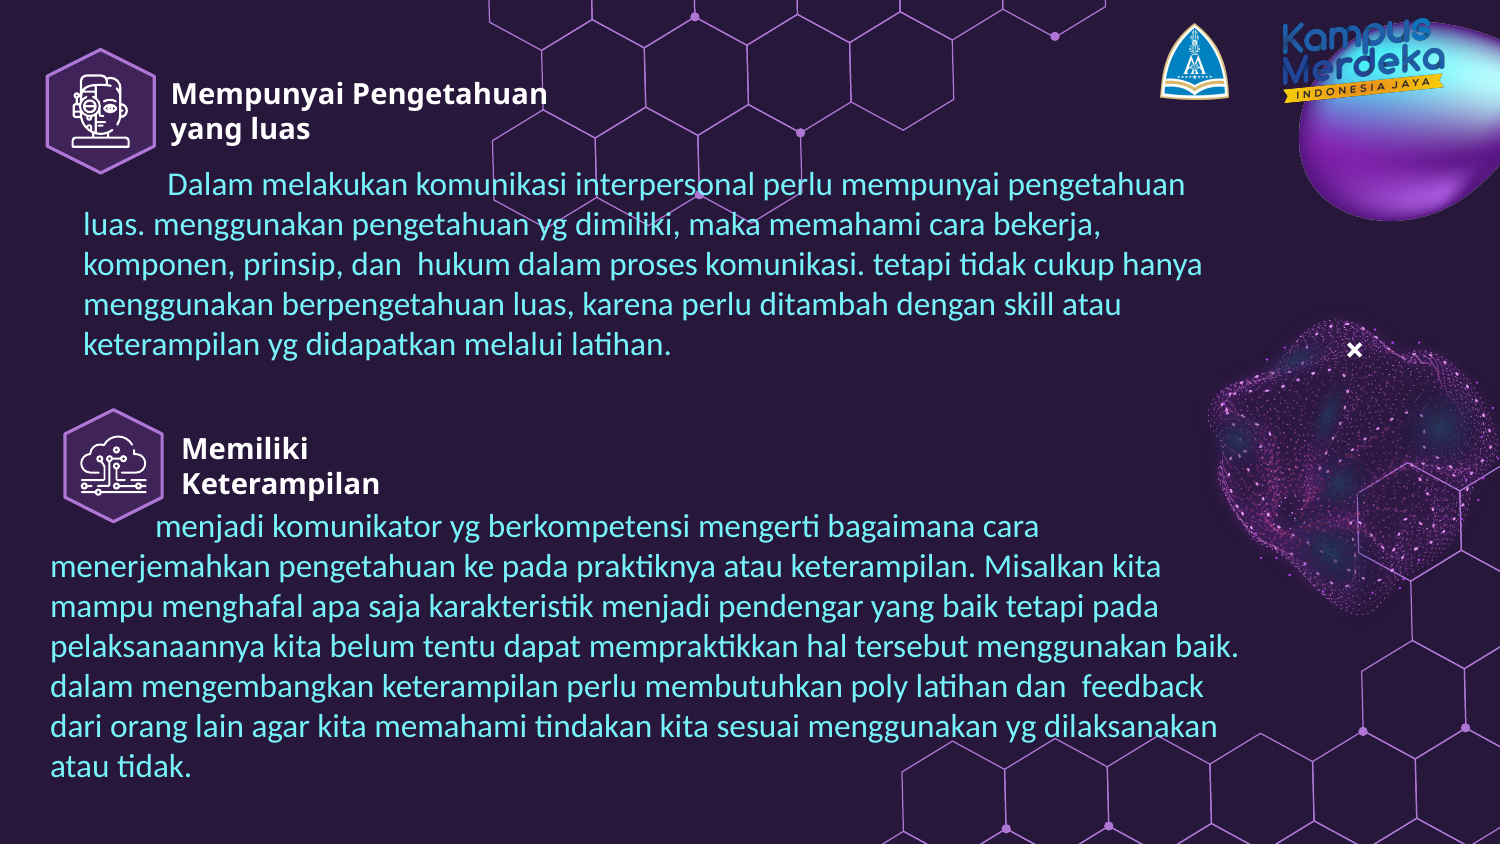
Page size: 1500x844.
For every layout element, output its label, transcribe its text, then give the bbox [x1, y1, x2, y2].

text_box menjadi komunikator yg berkompetensi mengerti bagaimana cara menerjemahkan pengetahuan ke pada praktiknya atau keterampilan. Misalkan kita mampu menghafal apa saja karakteristik menjadi pendengar yang baik tetapi pada pelaksanaannya kita belum tentu dapat mempraktikkan hal tersebut menggunakan baik. dalam mengembangkan keterampilan perlu membutuhkan poly latihan dan feedback dari orang lain agar kita memahami tindakan kita sesuai menggunakan yg dilaksanakan atau tidak. [35, 497, 1265, 792]
text_box Dalam melakukan komunikasi interpersonal perlu mempunyai pengetahuan luas. menggunakan pengetahuan yg dimiliki, maka memahami cara bekerja, komponen, prinsip, dan hukum dalam proses komunikasi. tetapi tidak cukup hanya menggunakan berpengetahuan luas, karena perlu ditambah dengan skill atau keterampilan yg didapatkan melalui latihan. [68, 154, 1266, 370]
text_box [1160, 0, 1463, 135]
text_box Memiliki Keterampilan [168, 435, 482, 497]
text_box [46, 49, 155, 174]
text_box Mempunyai Pengetahuan yang luas [159, 60, 573, 141]
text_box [64, 409, 163, 522]
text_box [1348, 343, 1362, 357]
picture [1267, 12, 1500, 276]
picture [1138, 244, 1500, 663]
